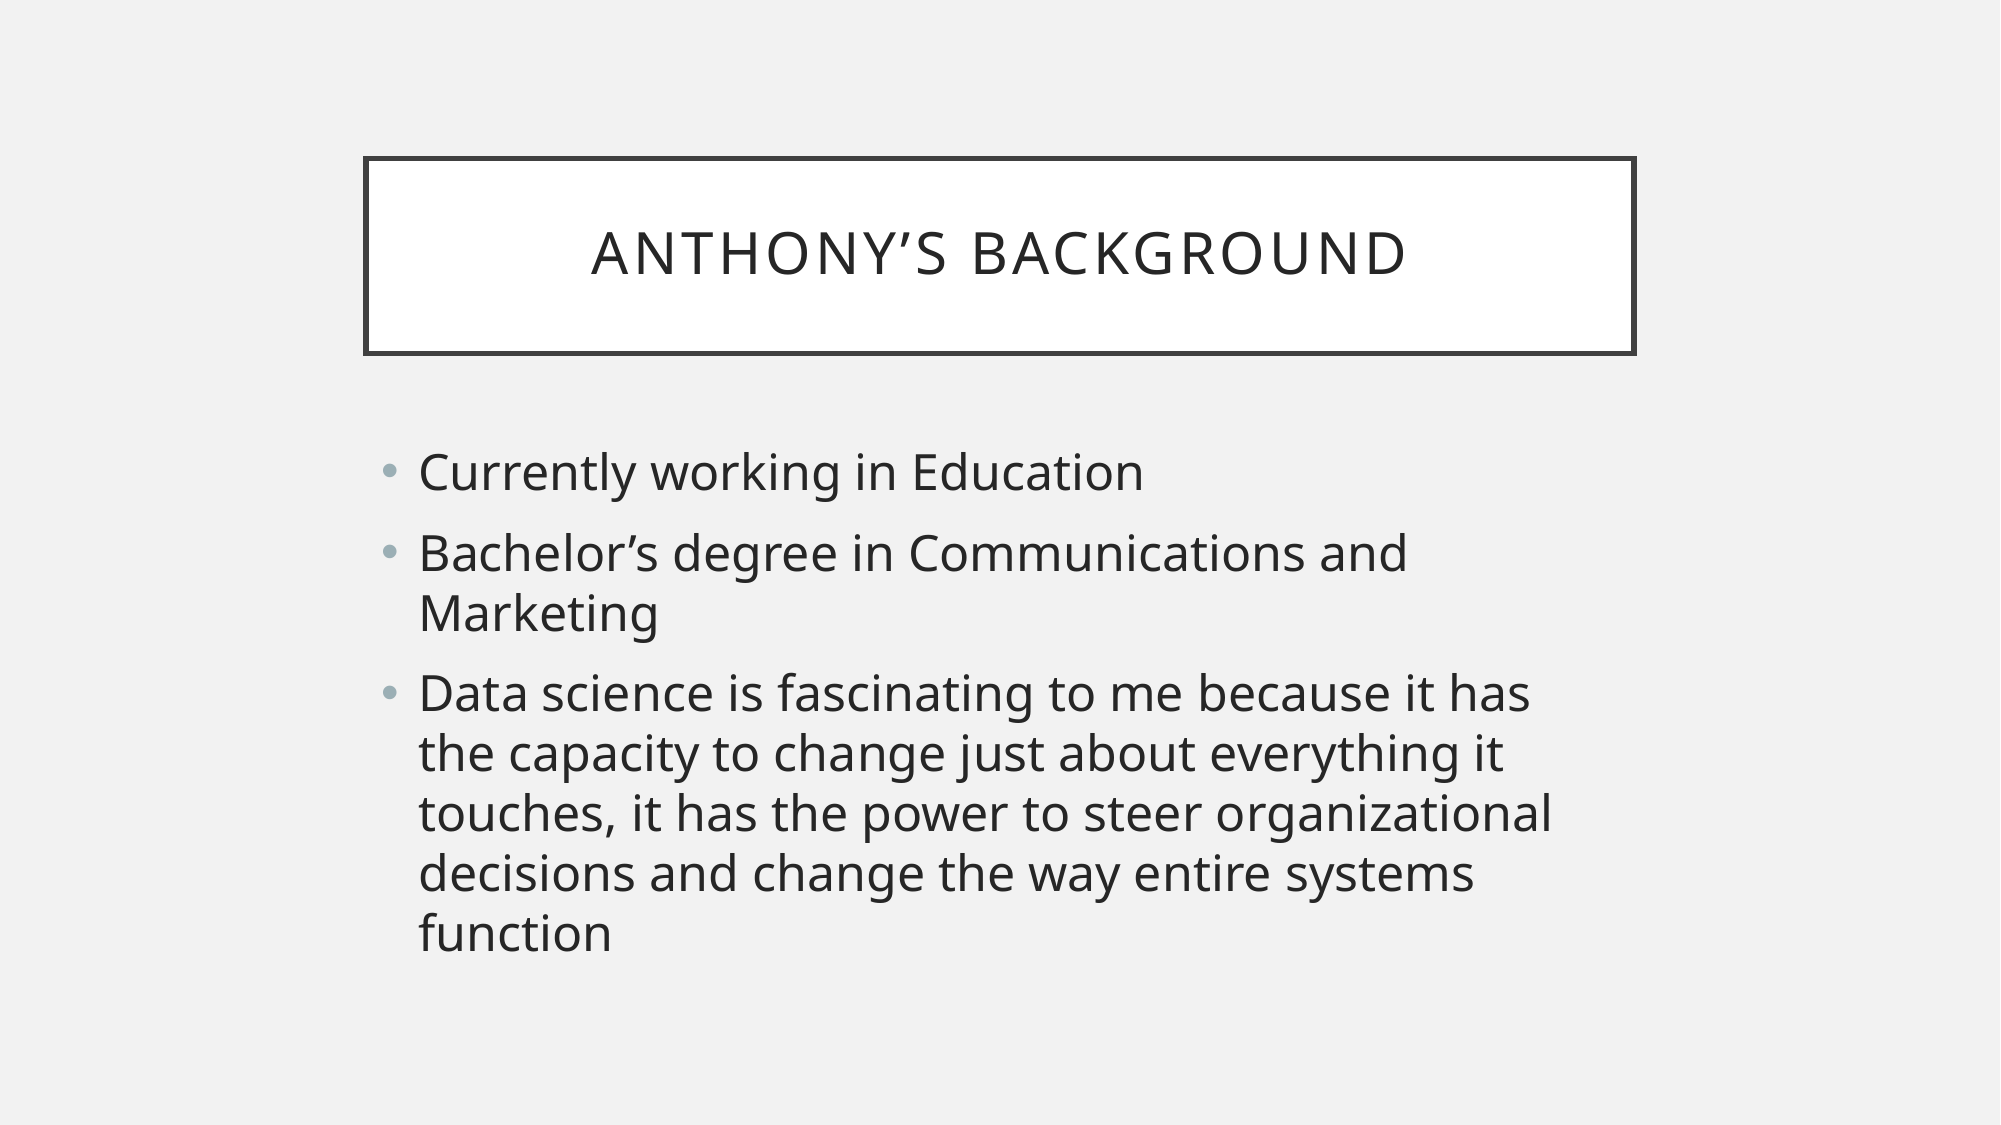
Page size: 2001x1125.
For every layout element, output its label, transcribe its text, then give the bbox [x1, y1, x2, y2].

list Currently working in Education Bachelor’s degree in Communications and Marketing Data science is fascinating to me because it has the capacity to change just about everything it touches, it has the power to steer organizational decisions and change the way entire systems function [366, 432, 1634, 942]
title Anthony’s Background [363, 156, 1637, 356]
